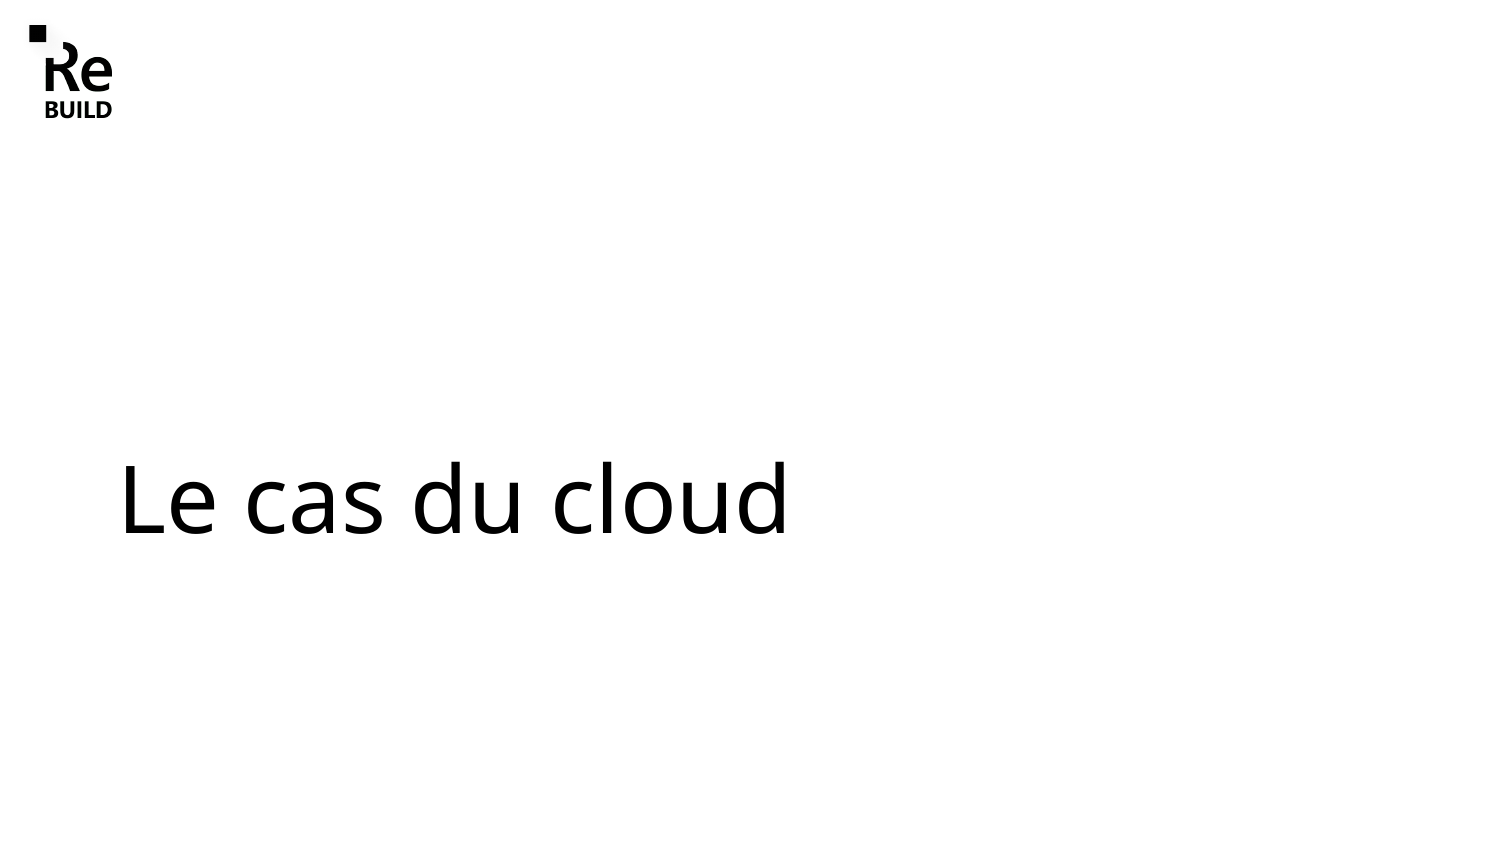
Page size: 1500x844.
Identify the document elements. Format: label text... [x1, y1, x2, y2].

title Le cas du cloud [102, 210, 1397, 562]
picture [0, 0, 162, 158]
